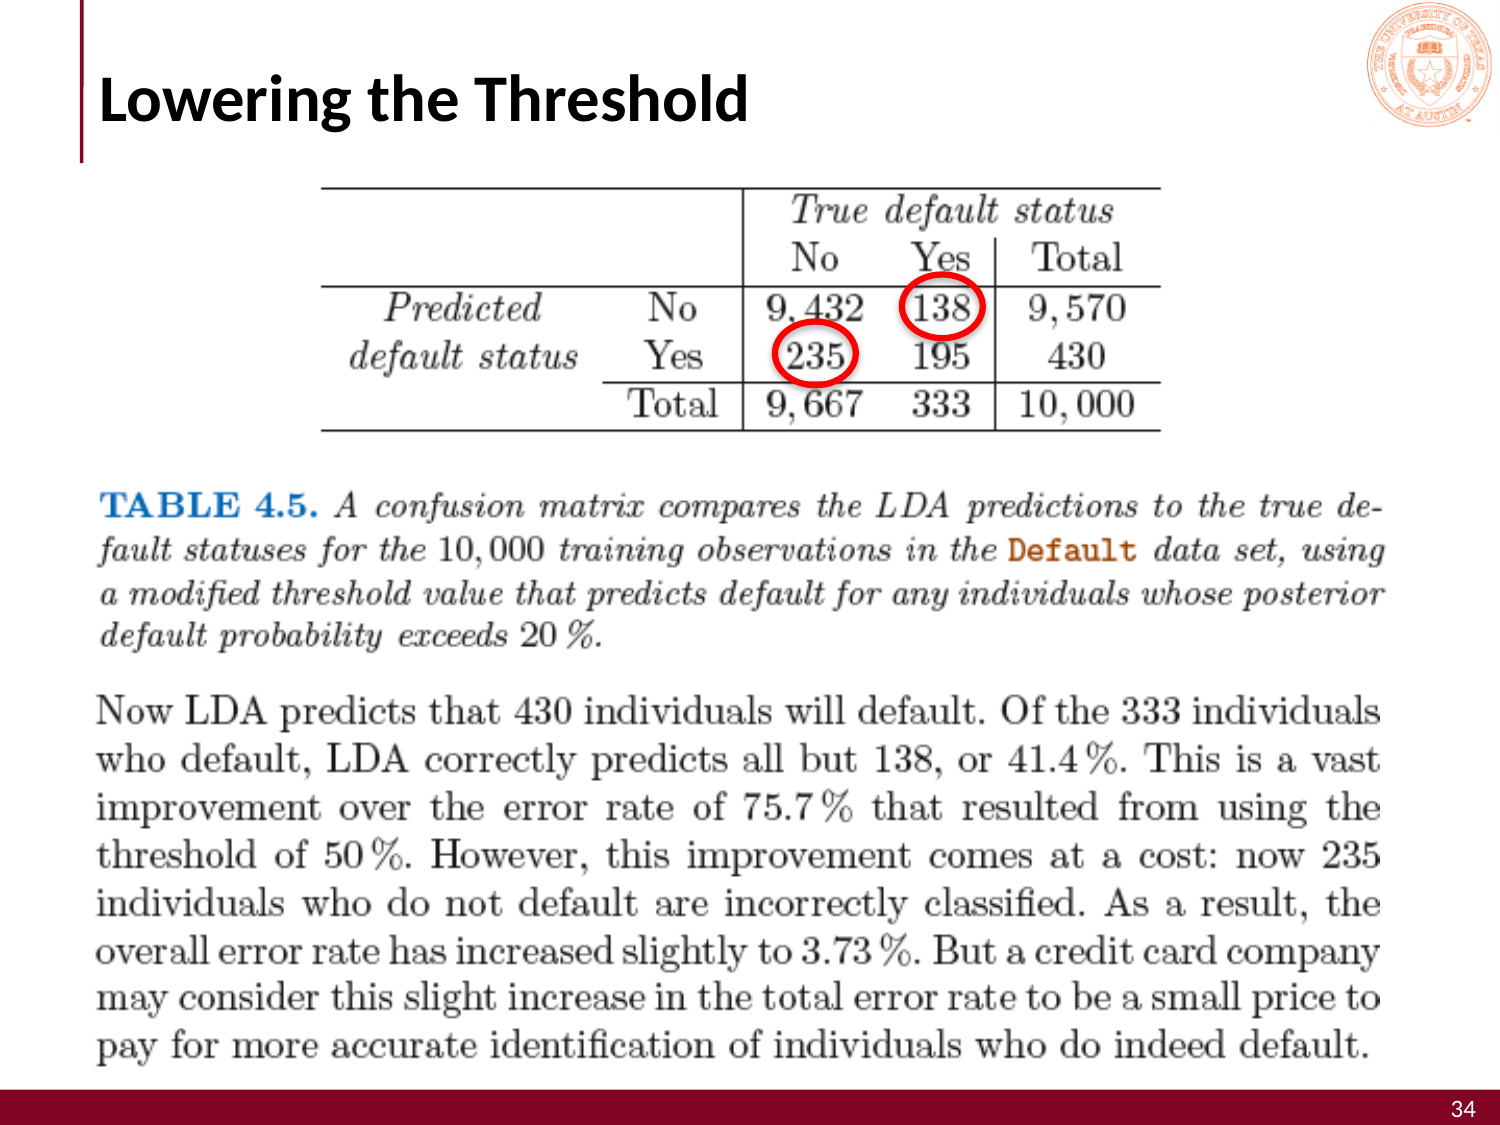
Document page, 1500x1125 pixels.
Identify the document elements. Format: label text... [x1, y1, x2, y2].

picture [83, 163, 1399, 668]
picture [83, 686, 1381, 1073]
slide_number 34 [1141, 1077, 1492, 1125]
picture [1360, 0, 1498, 140]
title Lowering the Threshold [84, 52, 1380, 137]
